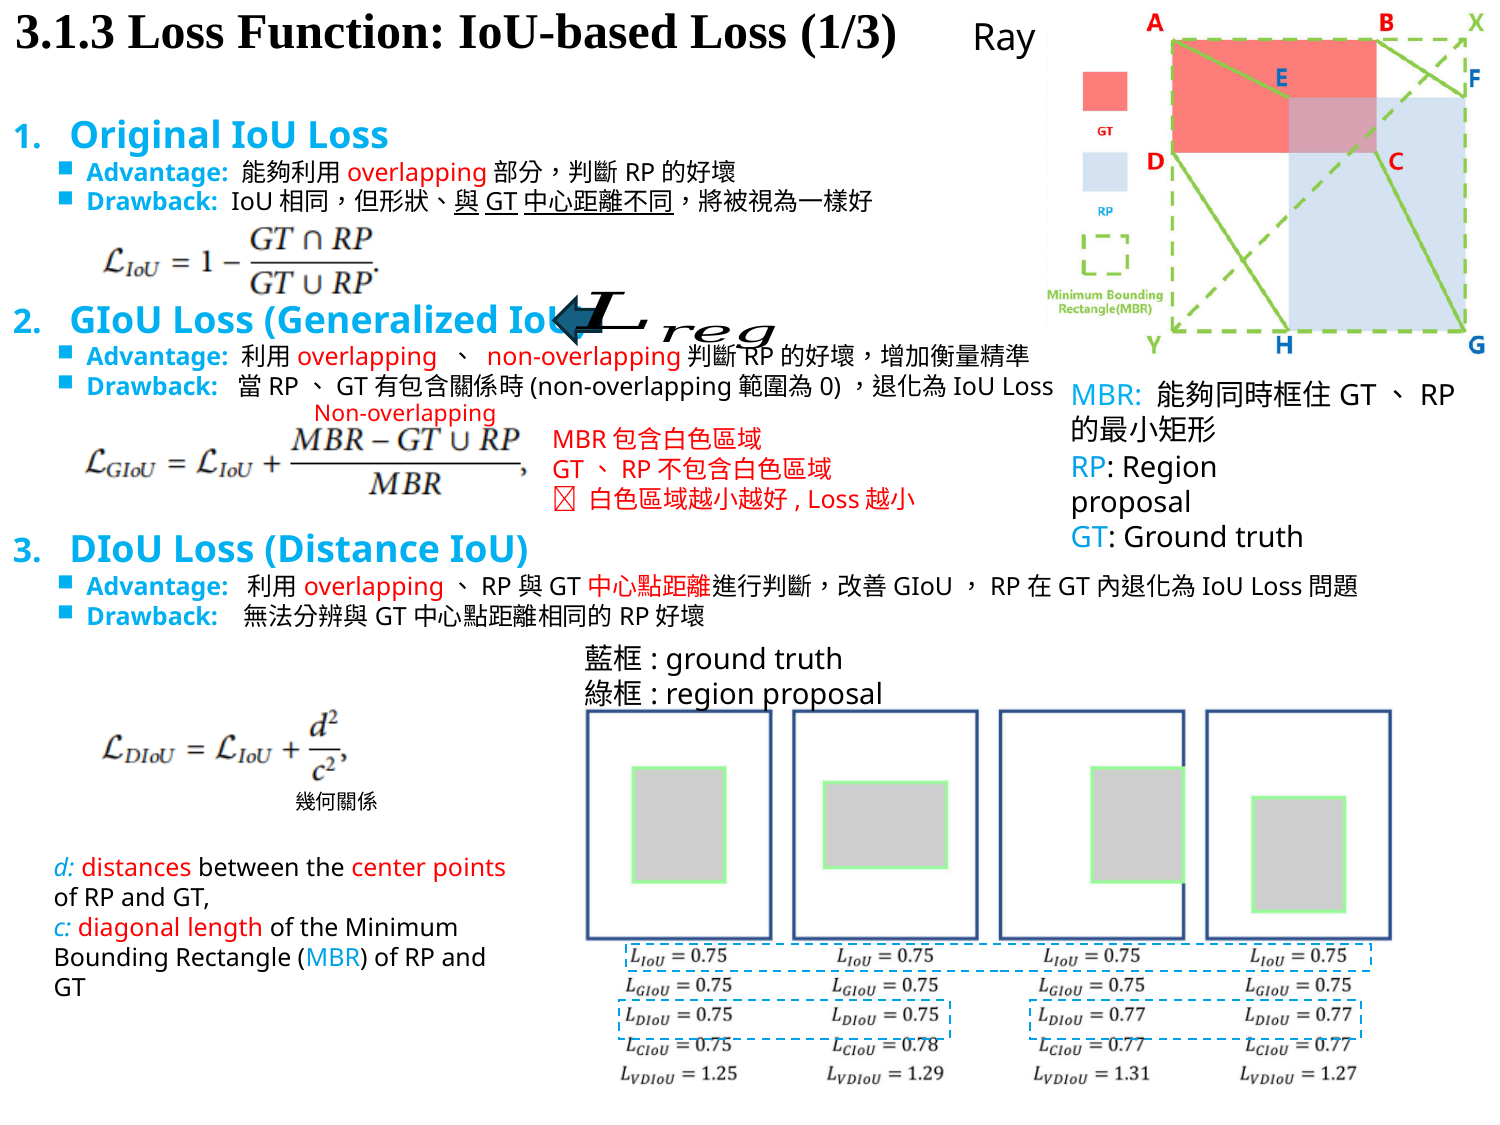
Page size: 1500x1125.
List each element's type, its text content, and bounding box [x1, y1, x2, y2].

text_box 幾何關係 [280, 781, 403, 822]
text_box MBR包含白色區域 GT、RP不包含白色區域  白色區域越小越好, Loss越小 [537, 416, 950, 521]
text_box 藍框: ground truth 綠框: region proposal [570, 632, 1102, 753]
picture [1045, 7, 1493, 362]
text_box Original IoU Loss Advantage: 能夠利用overlapping部分，判斷RP的好壞 Drawback: IoU相同，但形狀、與GT中心距離不同，將被視為一樣好 GIoU Loss (Generalized IoU) Advantage: 利用overlapping 、 non-overlapping判斷RP的好壞，增加衡量精準 Drawback: 當RP、GT有包含關係時(non-overlapping範圍為0)，退化為IoU Loss DIoU Loss (Distance IoU) Advantage: 利用overlapping、RP與GT中心點距離進行判斷，改善GIoU，RP在GT內退化為IoU Loss問題 Drawback: 無法分辨與GT中心點距離相同的RP好壞 [0, 103, 1499, 863]
text_box Non-overlapping [299, 391, 543, 421]
picture [576, 699, 1408, 1101]
text_box Ray [957, 5, 1136, 65]
title 3.1.3 Loss Function: IoU-based Loss (1/3) [0, 0, 1500, 66]
picture [92, 696, 361, 805]
text_box MBR: 能夠同時框住GT、RP的最小矩形 [1055, 368, 1483, 454]
text_box d: distances between the center points of RP and GT, c: diagonal length of the Minimum Bounding Rectangle (MBR) of RP and GT [0, 844, 535, 1039]
picture [75, 421, 543, 504]
text_box RP: Region proposal GT: Ground truth [1055, 440, 1355, 561]
picture [92, 217, 407, 316]
text_box [551, 294, 603, 347]
